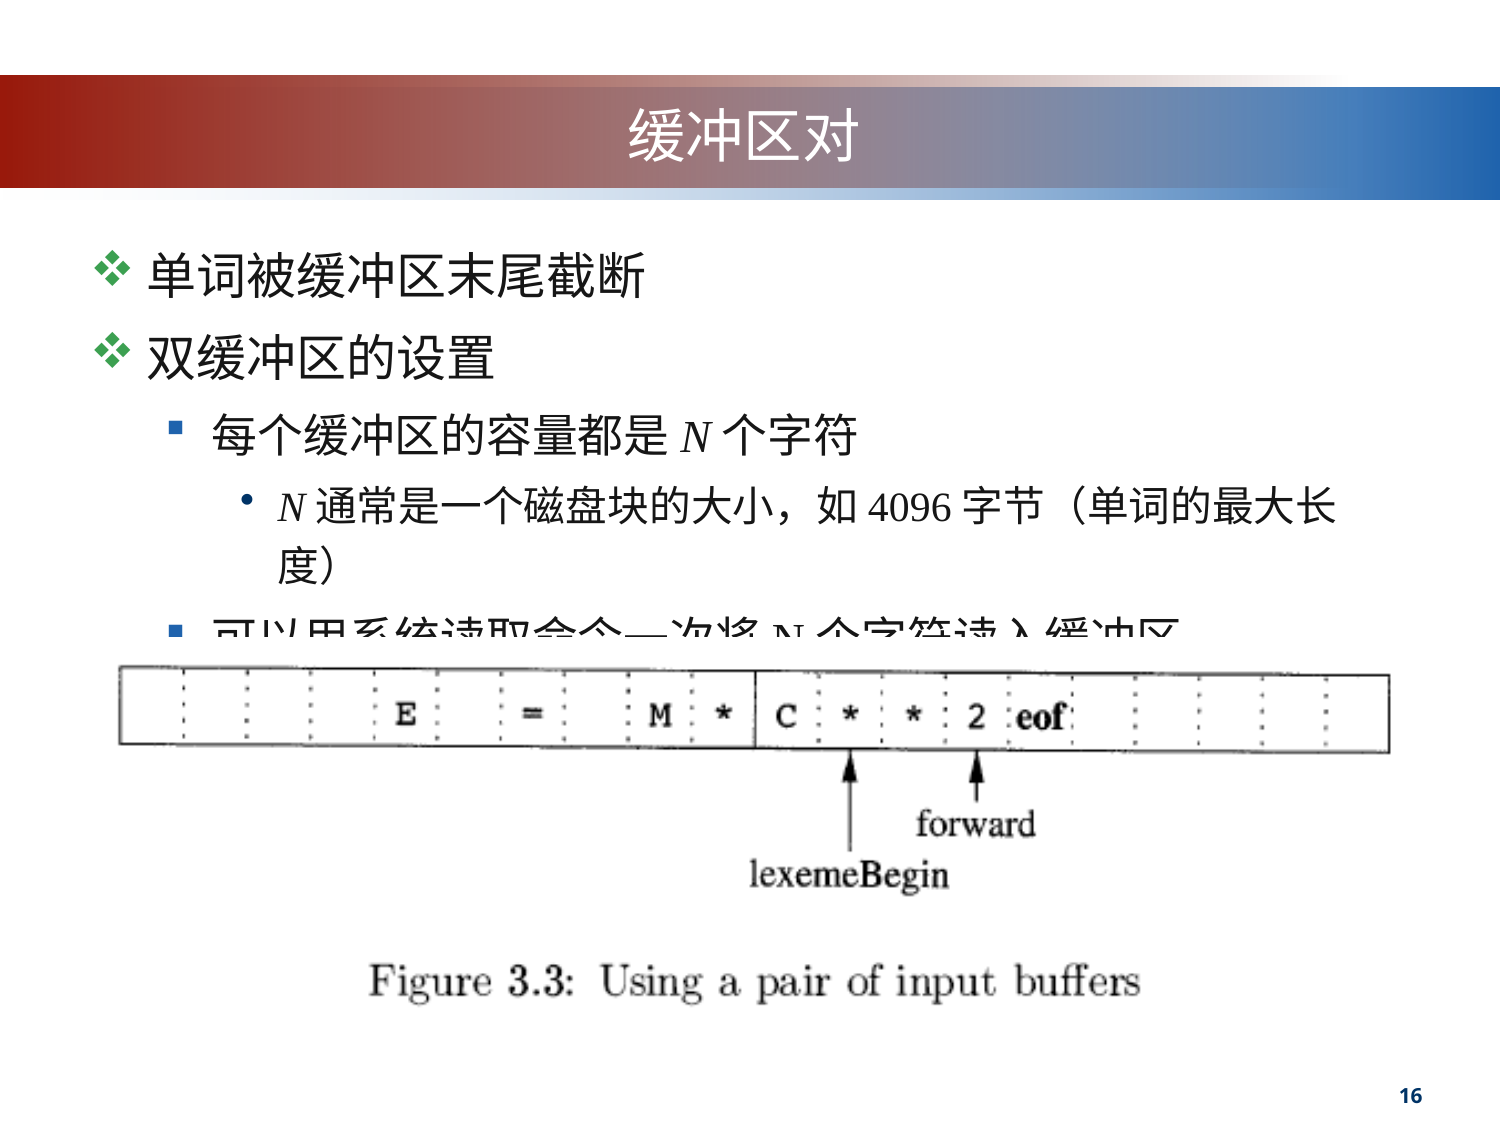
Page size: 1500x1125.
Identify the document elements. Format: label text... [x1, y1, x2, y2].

list 单词被缓冲区末尾截断 双缓冲区的设置 每个缓冲区的容量都是N个字符 N通常是一个磁盘块的大小，如4096字节（单词的最大长度） 可以用系统读取命令一次将N个字符读入缓冲区 输入文件中剩余字符不足N个时用特殊字符(eof)标记文件结束 [74, 224, 1426, 601]
title 缓冲区对 [137, 87, 1351, 181]
slide_number 16 [1087, 1074, 1438, 1117]
picture [99, 637, 1413, 1023]
